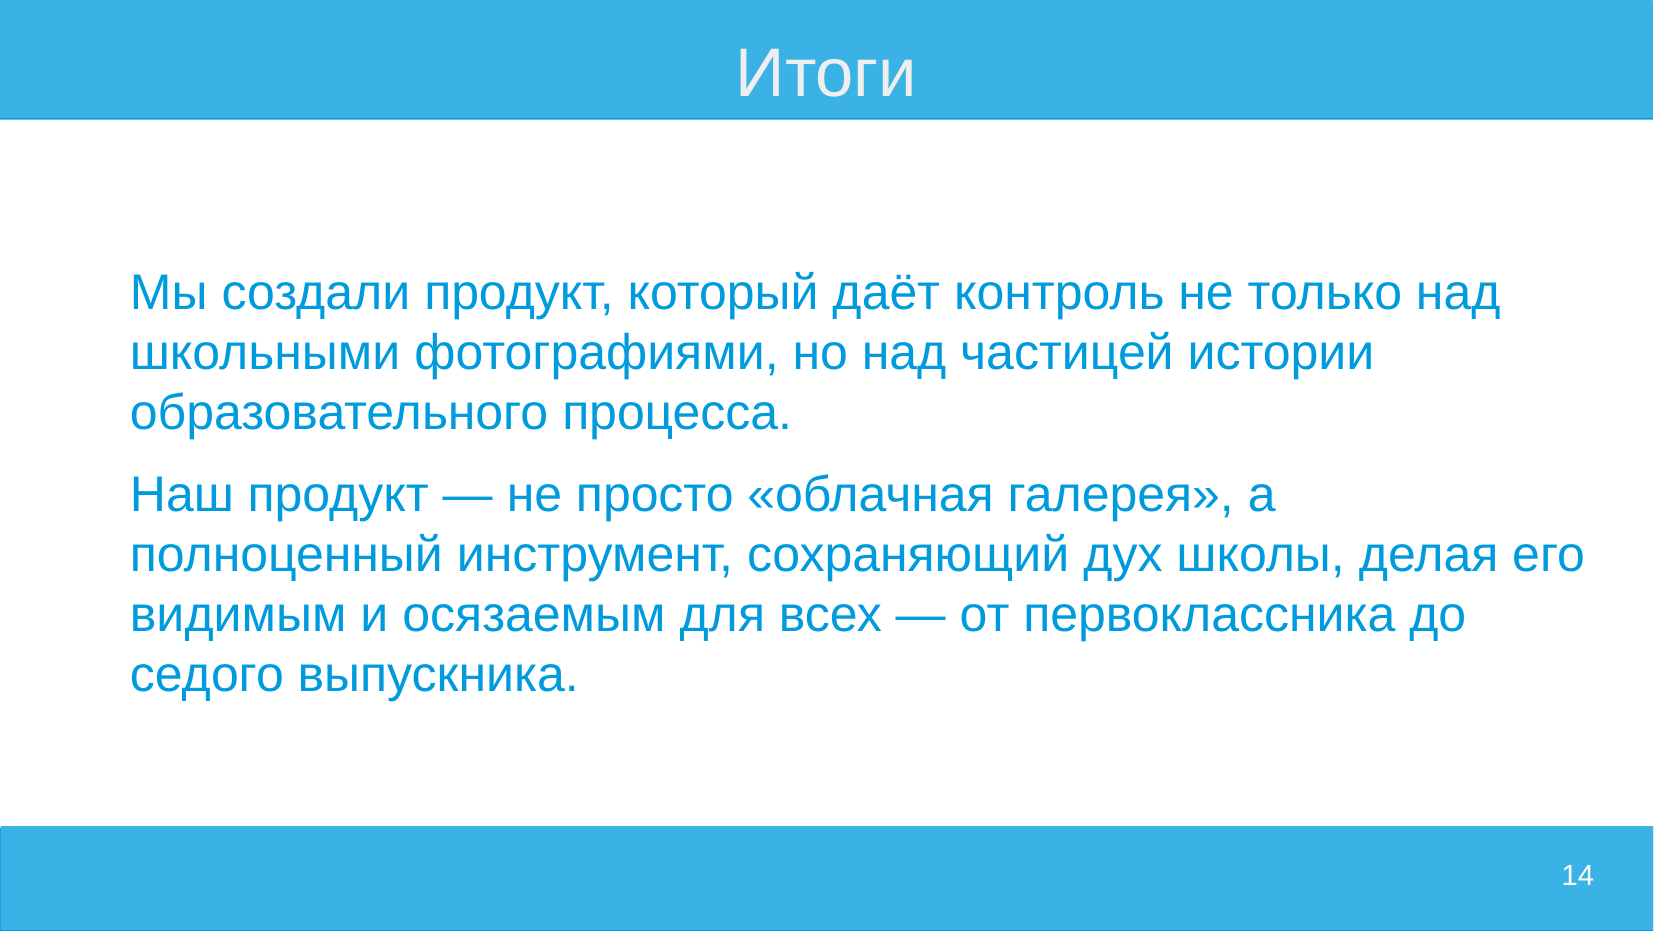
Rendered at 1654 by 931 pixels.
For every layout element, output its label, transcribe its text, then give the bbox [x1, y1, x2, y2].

title Итоги [59, 28, 1595, 109]
slide_number 14 [1210, 856, 1595, 915]
text_box Мы создали продукт, который даёт контроль не только над школьными фотографиями, но над частицей истории образовательного процесса. Наш продукт — не просто «облачная галерея», а полноценный инструмент, сохраняющий дух школы, делая его видимым и осязаемым для всех — от первоклассника до седого выпускника. [59, 177, 1595, 768]
